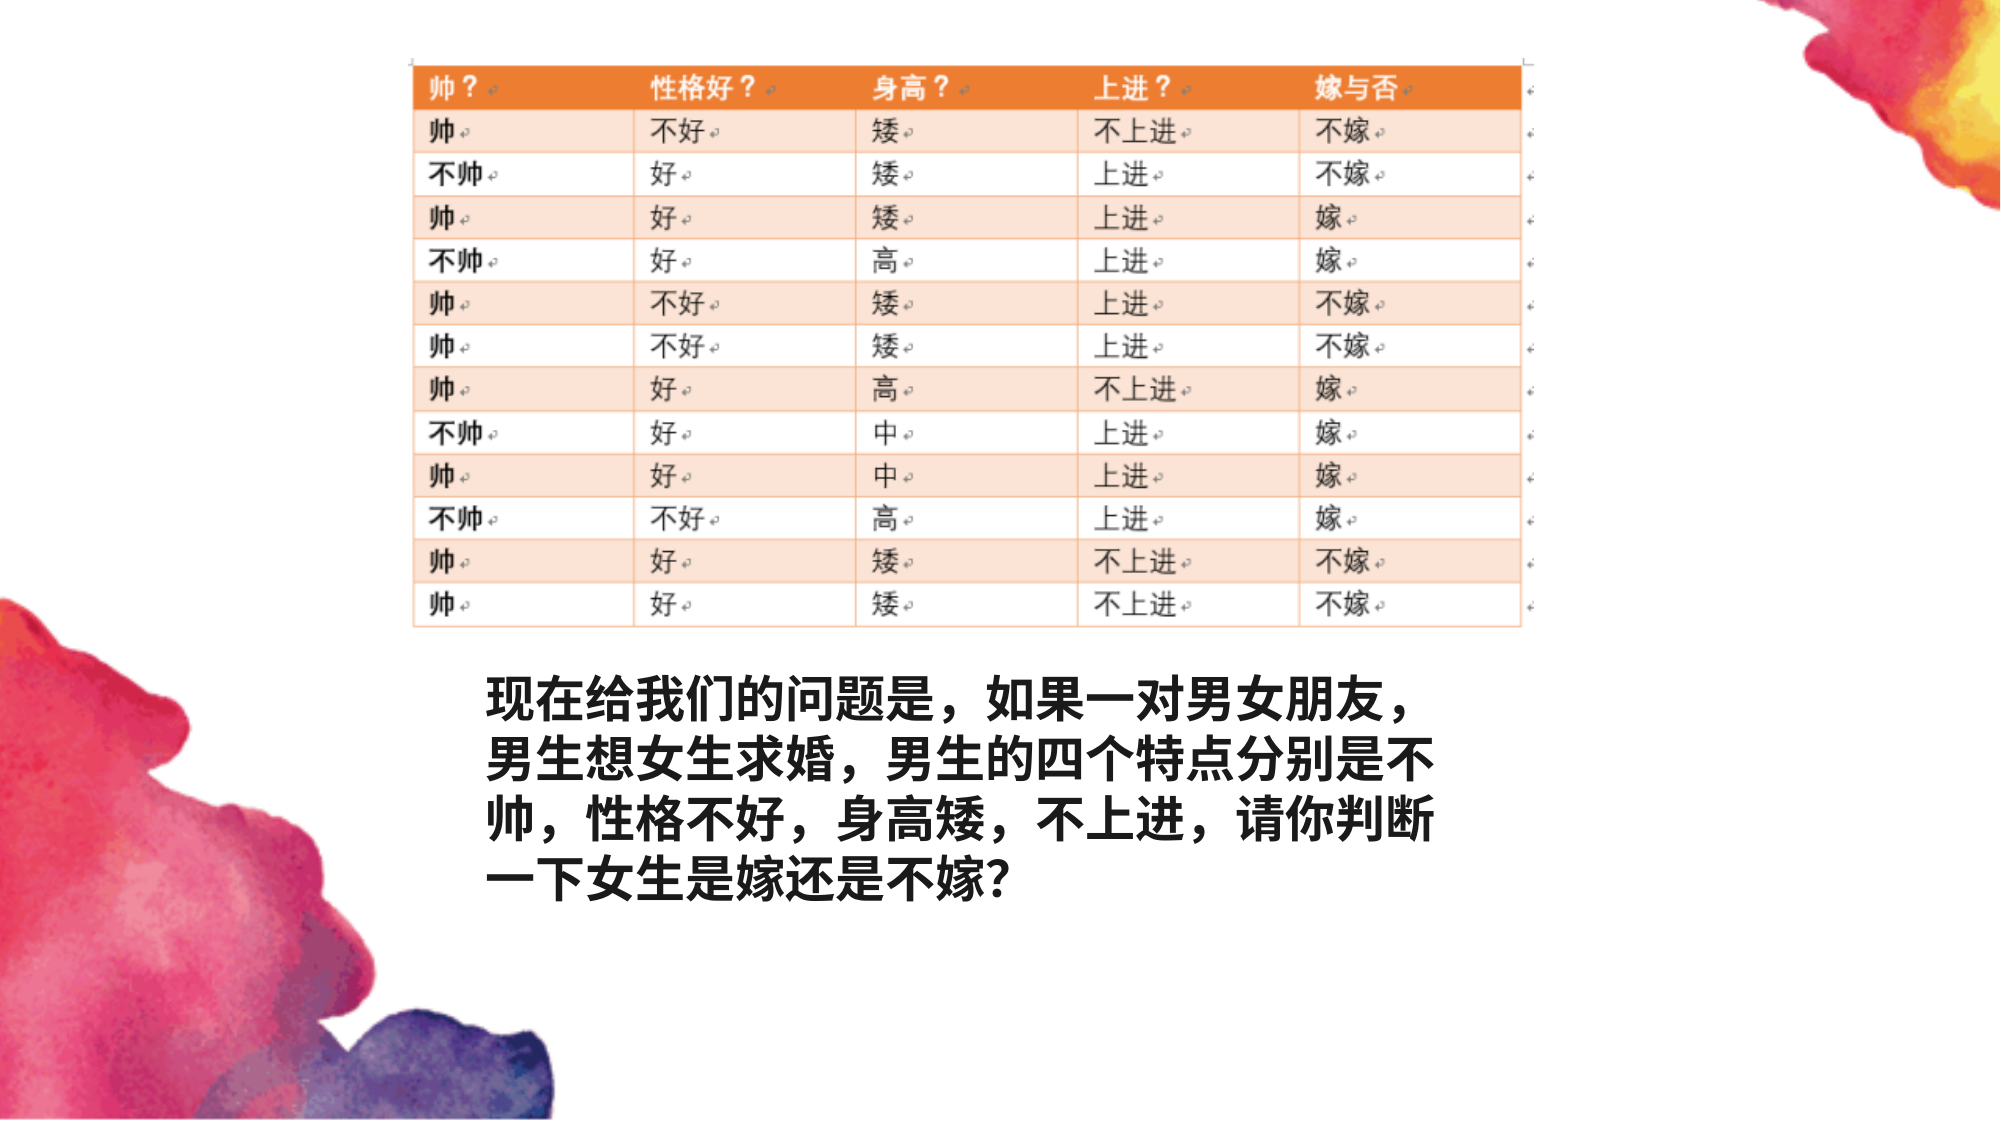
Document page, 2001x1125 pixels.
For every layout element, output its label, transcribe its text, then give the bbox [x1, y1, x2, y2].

text_box 现在给我们的问题是，如果一对男女朋友，男生想女生求婚，男生的四个特点分别是不帅，性格不好，身高矮，不上进，请你判断一下女生是嫁还是不嫁？ [470, 660, 1471, 916]
picture [0, 0, 2001, 1125]
